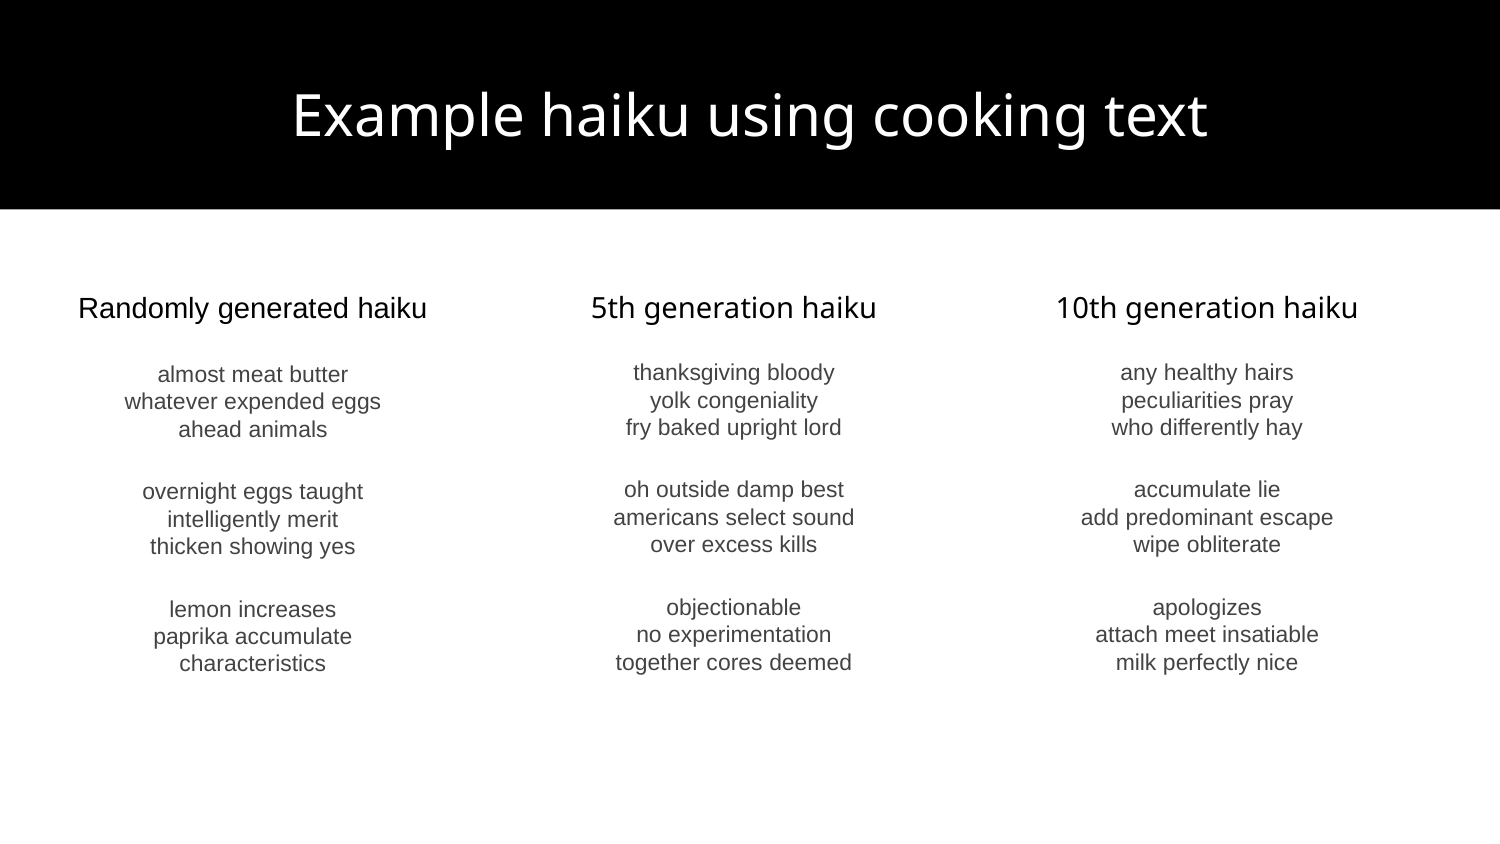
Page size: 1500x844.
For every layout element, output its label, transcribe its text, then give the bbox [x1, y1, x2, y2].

text_box Randomly generated haiku almost meat butter whatever expended eggs ahead animals overnight eggs taught intelligently merit thicken showing yes lemon increases paprika accumulate characteristics [51, 274, 455, 779]
text_box Example haiku using cooking text [51, 62, 1449, 165]
text_box 5th generation haiku thanksgiving bloody yolk congeniality fry baked upright lord oh outside damp best americans select sound over excess kills objectionable no experimentation together cores deemed [522, 274, 946, 779]
text_box 10th generation haiku any healthy hairs peculiarities pray who differently hay accumulate lie add predominant escape wipe obliterate apologizes attach meet insatiable milk perfectly nice [995, 274, 1419, 779]
